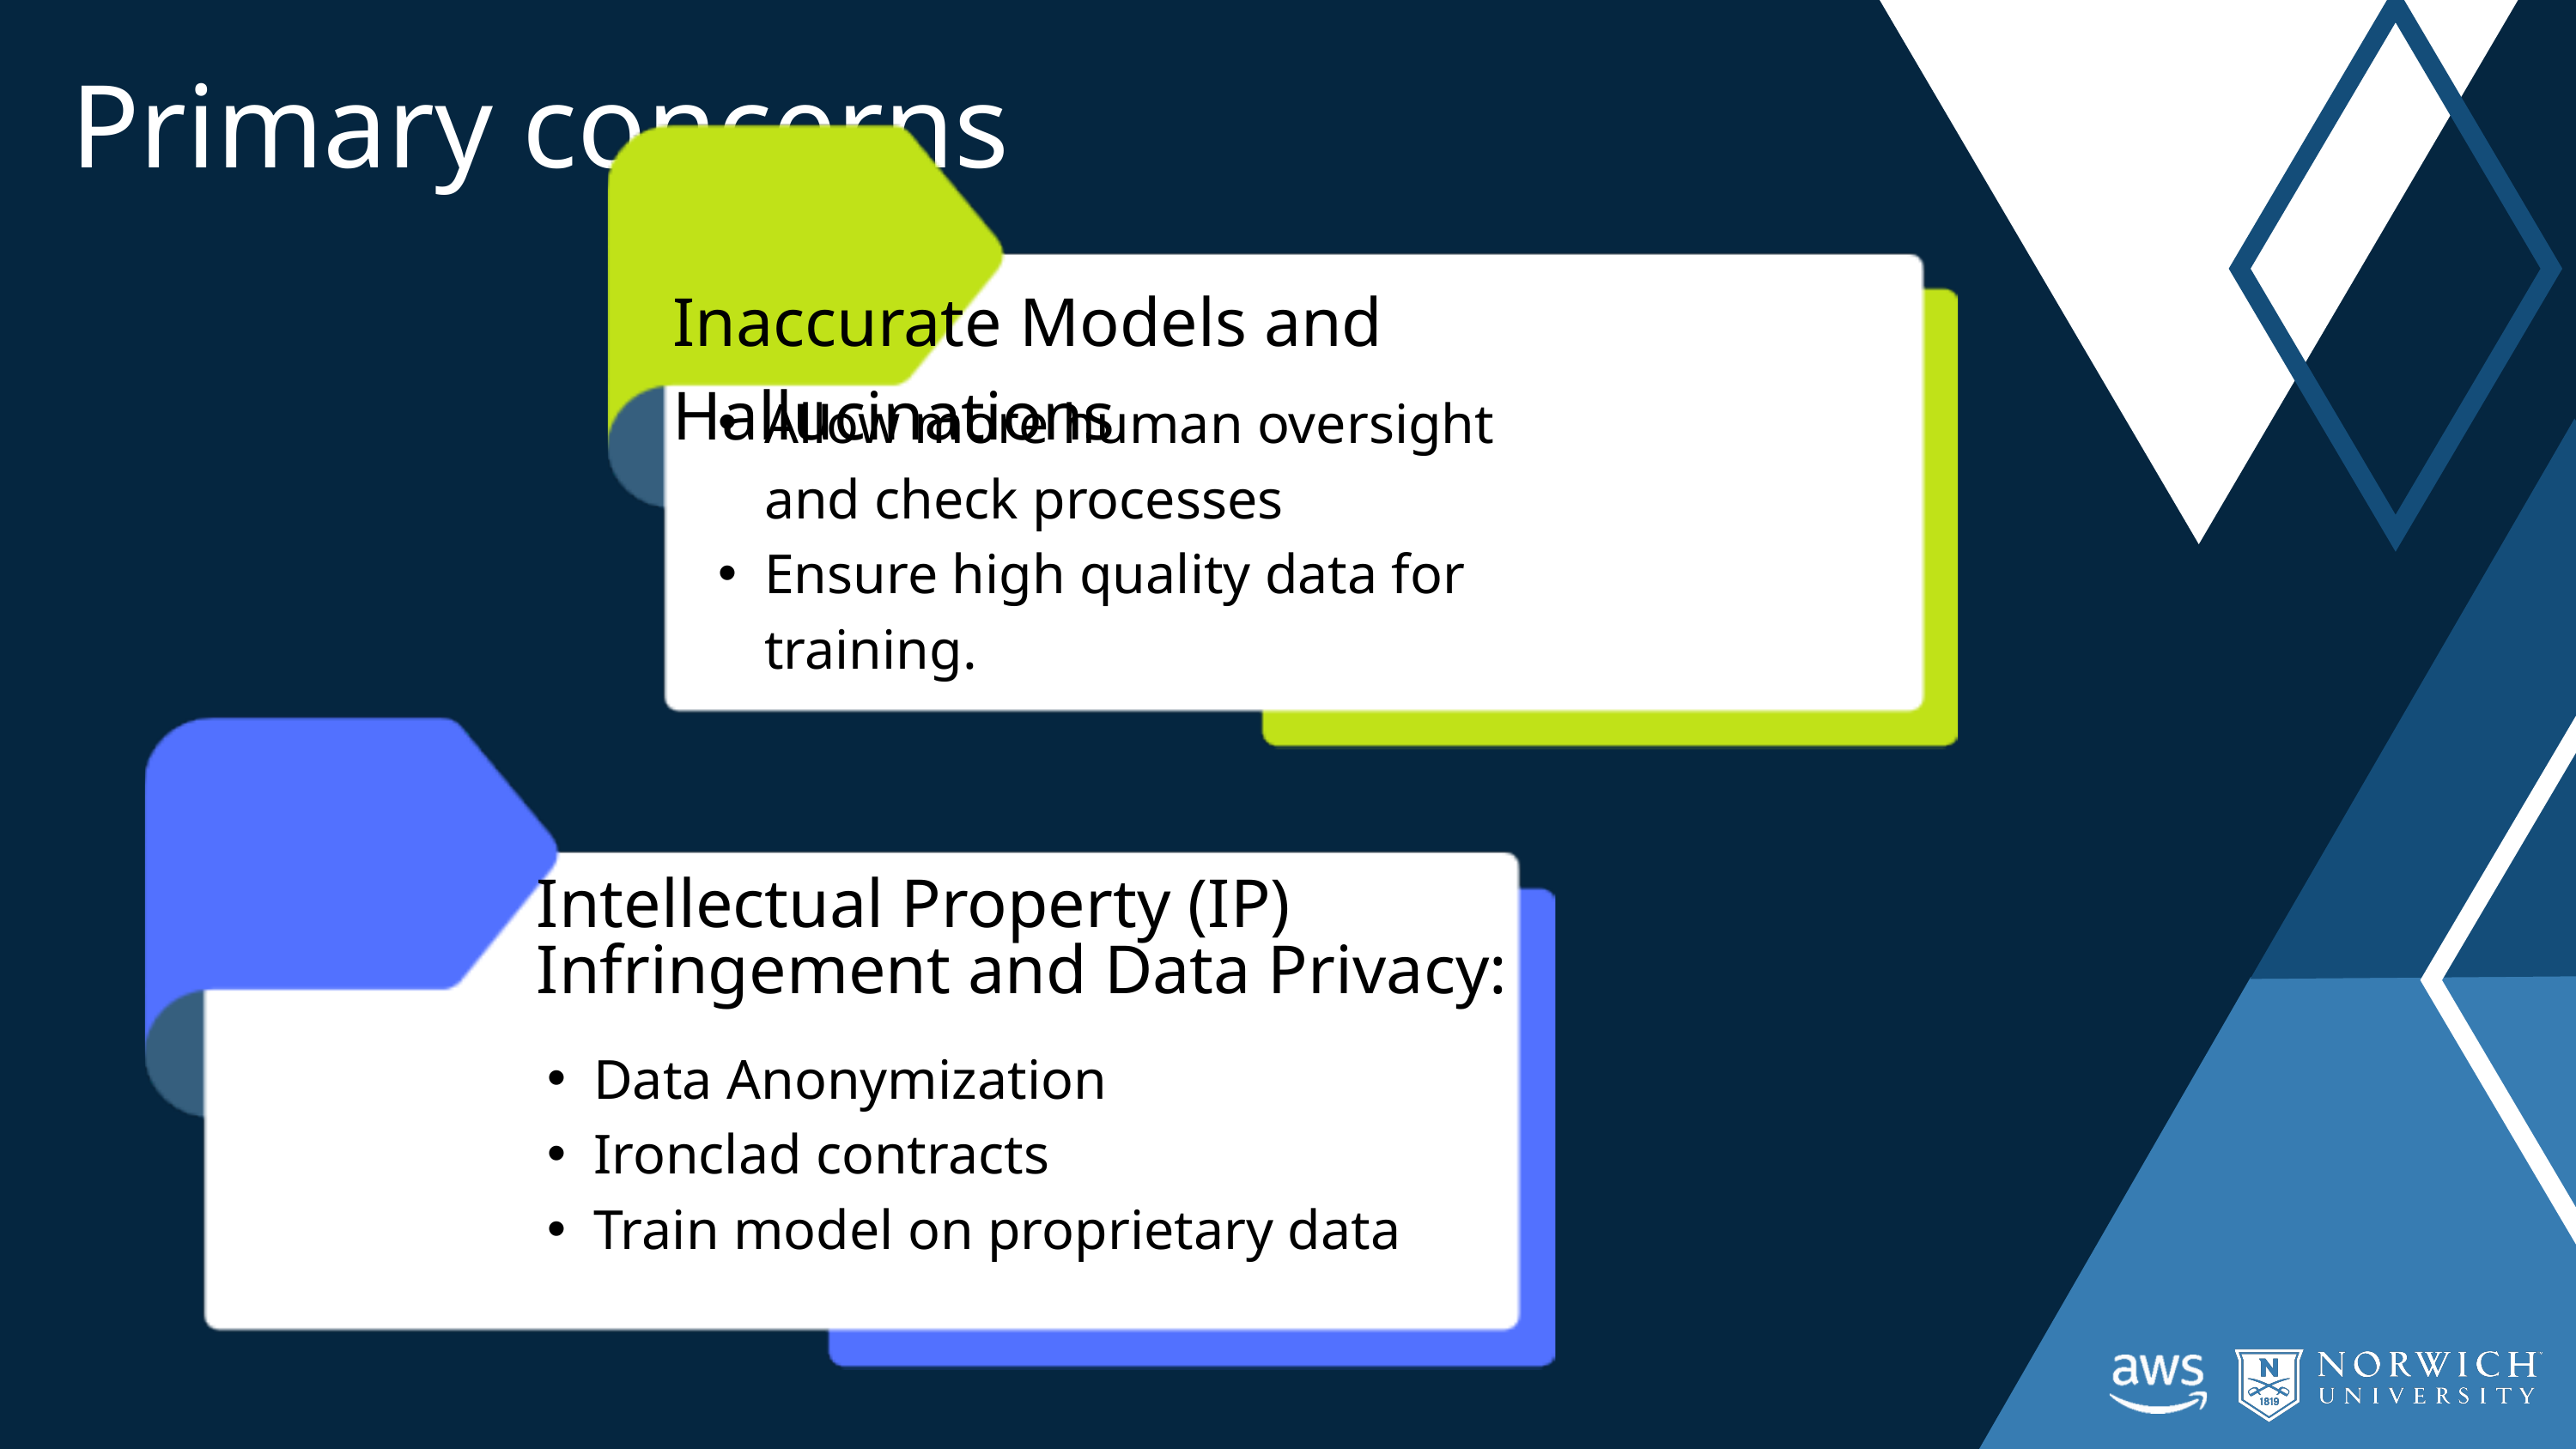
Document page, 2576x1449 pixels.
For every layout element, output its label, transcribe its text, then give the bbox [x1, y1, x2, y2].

text_box Data Anonymization Ironclad contracts Train model on proprietary data [501, 1034, 1481, 1261]
text_box Primary concerns [70, 53, 1395, 191]
text_box Intellectual Property (IP) Infringement and Data Privacy: [537, 874, 1566, 1008]
text_box [144, 715, 1556, 1370]
text_box [607, 123, 1768, 749]
text_box Allow more human oversight and check processes Ensure high quality data for training. [672, 453, 1556, 681]
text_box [1773, 0, 2576, 1449]
text_box Inaccurate Models and Hallucinations [672, 267, 1683, 453]
